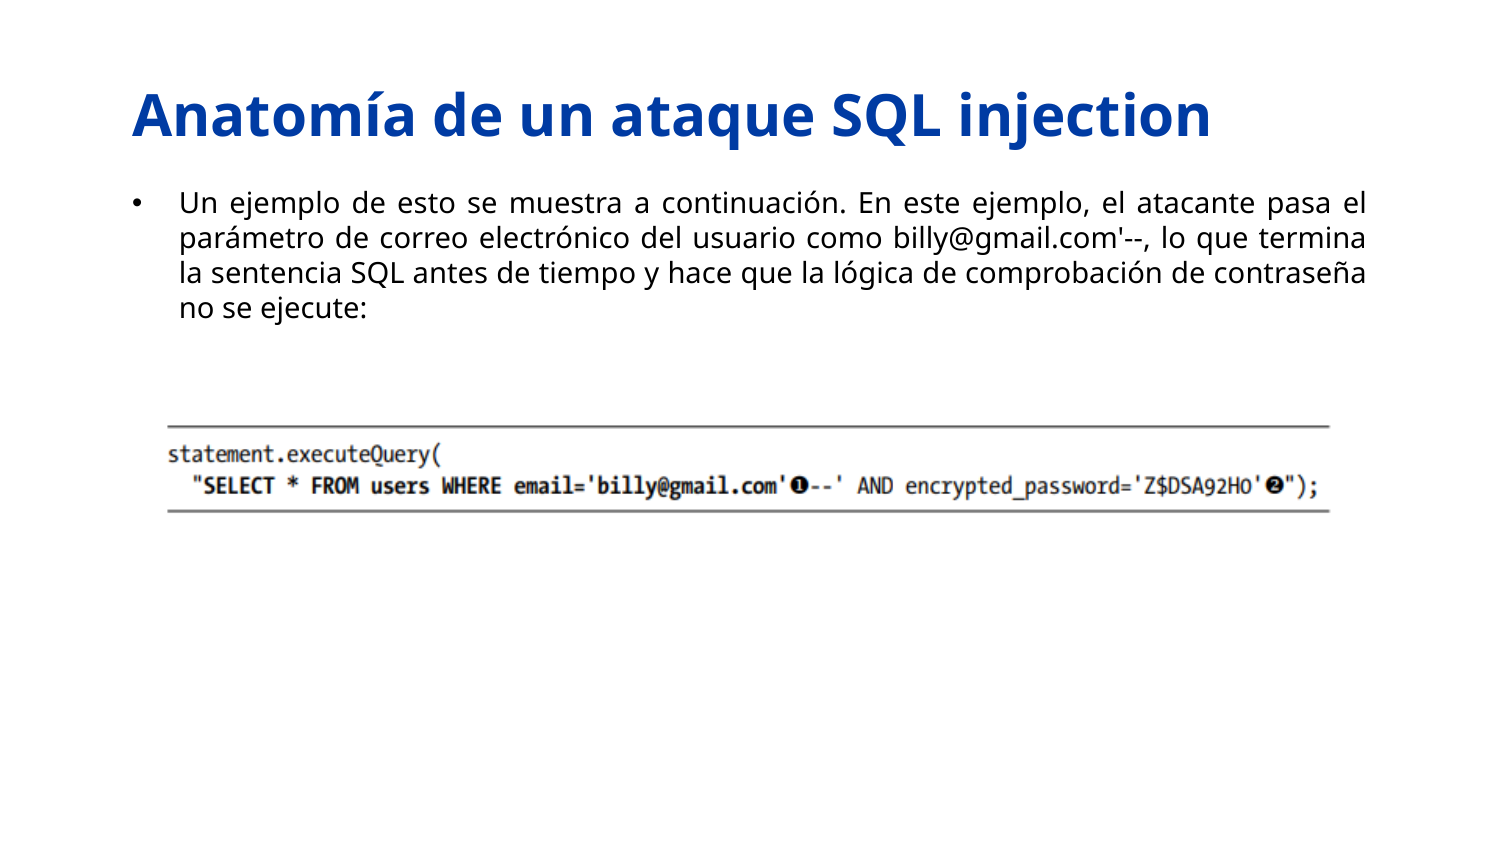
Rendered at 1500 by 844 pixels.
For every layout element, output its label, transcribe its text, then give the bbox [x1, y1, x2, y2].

text_box Un ejemplo de esto se muestra a continuación. En este ejemplo, el atacante pasa el parámetro de correo electrónico del usuario como billy@gmail.com'--, lo que termina la sentencia SQL antes de tiempo y hace que la lógica de comprobación de contraseña no se ejecute: [116, 169, 1383, 685]
title Anatomía de un ataque SQL injection [116, 63, 1383, 157]
picture [162, 421, 1337, 521]
